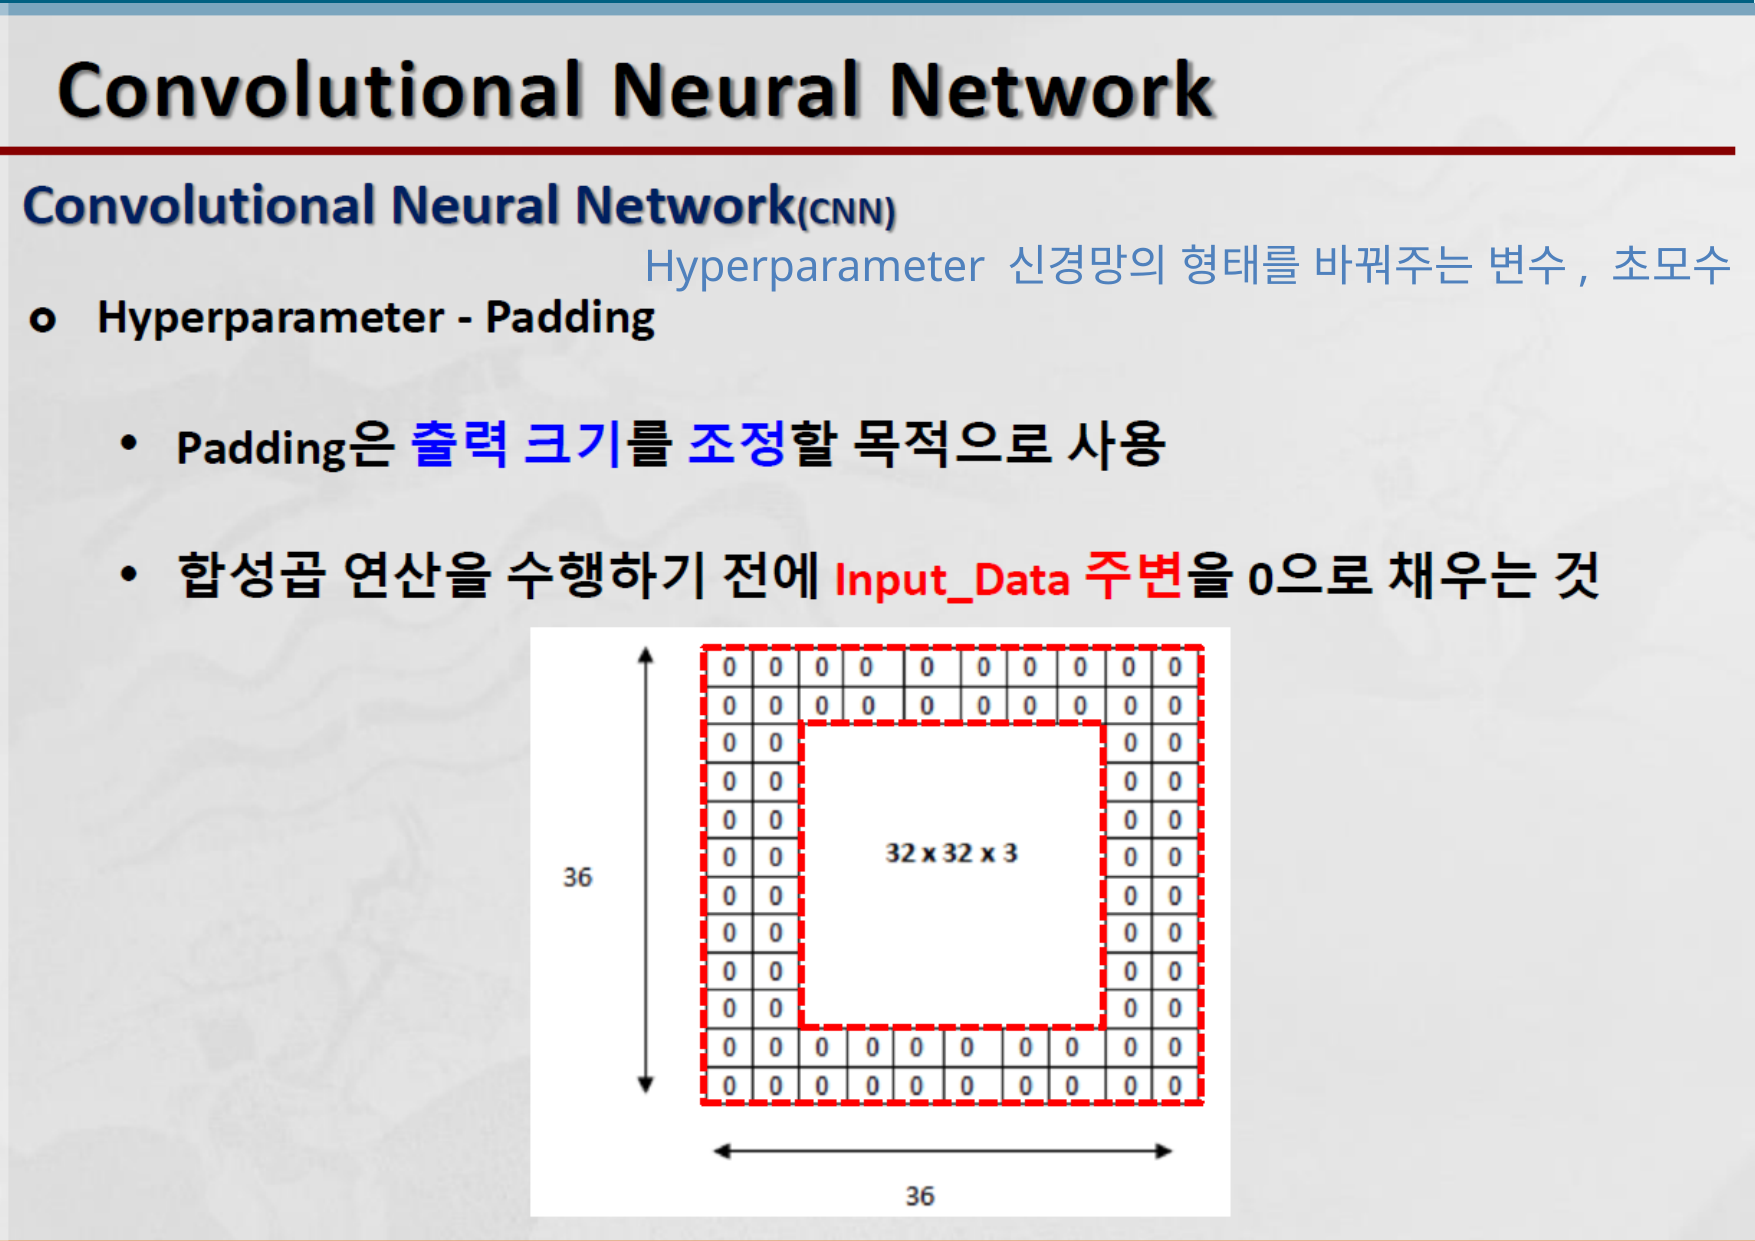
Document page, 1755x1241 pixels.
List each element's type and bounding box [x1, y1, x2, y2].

list [0, 2, 1755, 1241]
